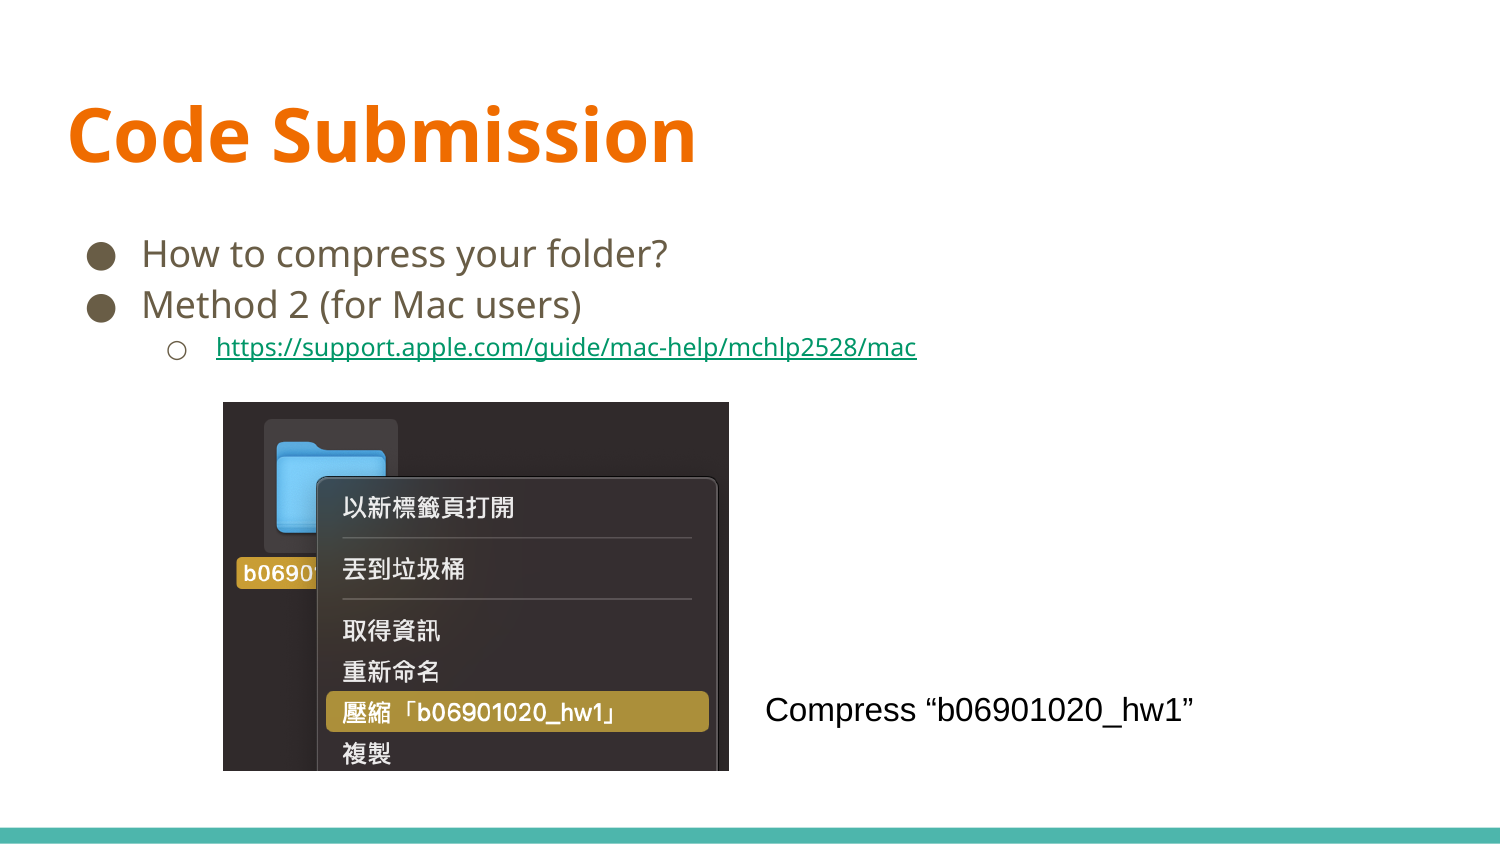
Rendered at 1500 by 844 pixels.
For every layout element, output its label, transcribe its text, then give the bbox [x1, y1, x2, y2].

picture [223, 402, 730, 771]
title Code Submission [51, 72, 1449, 189]
list How to compress your folder? Method 2 (for Mac users) https://support.apple.com/guide/mac-help/mchlp2528/mac [51, 207, 1449, 384]
text_box Compress “b06901020_hw1” [749, 673, 1357, 744]
